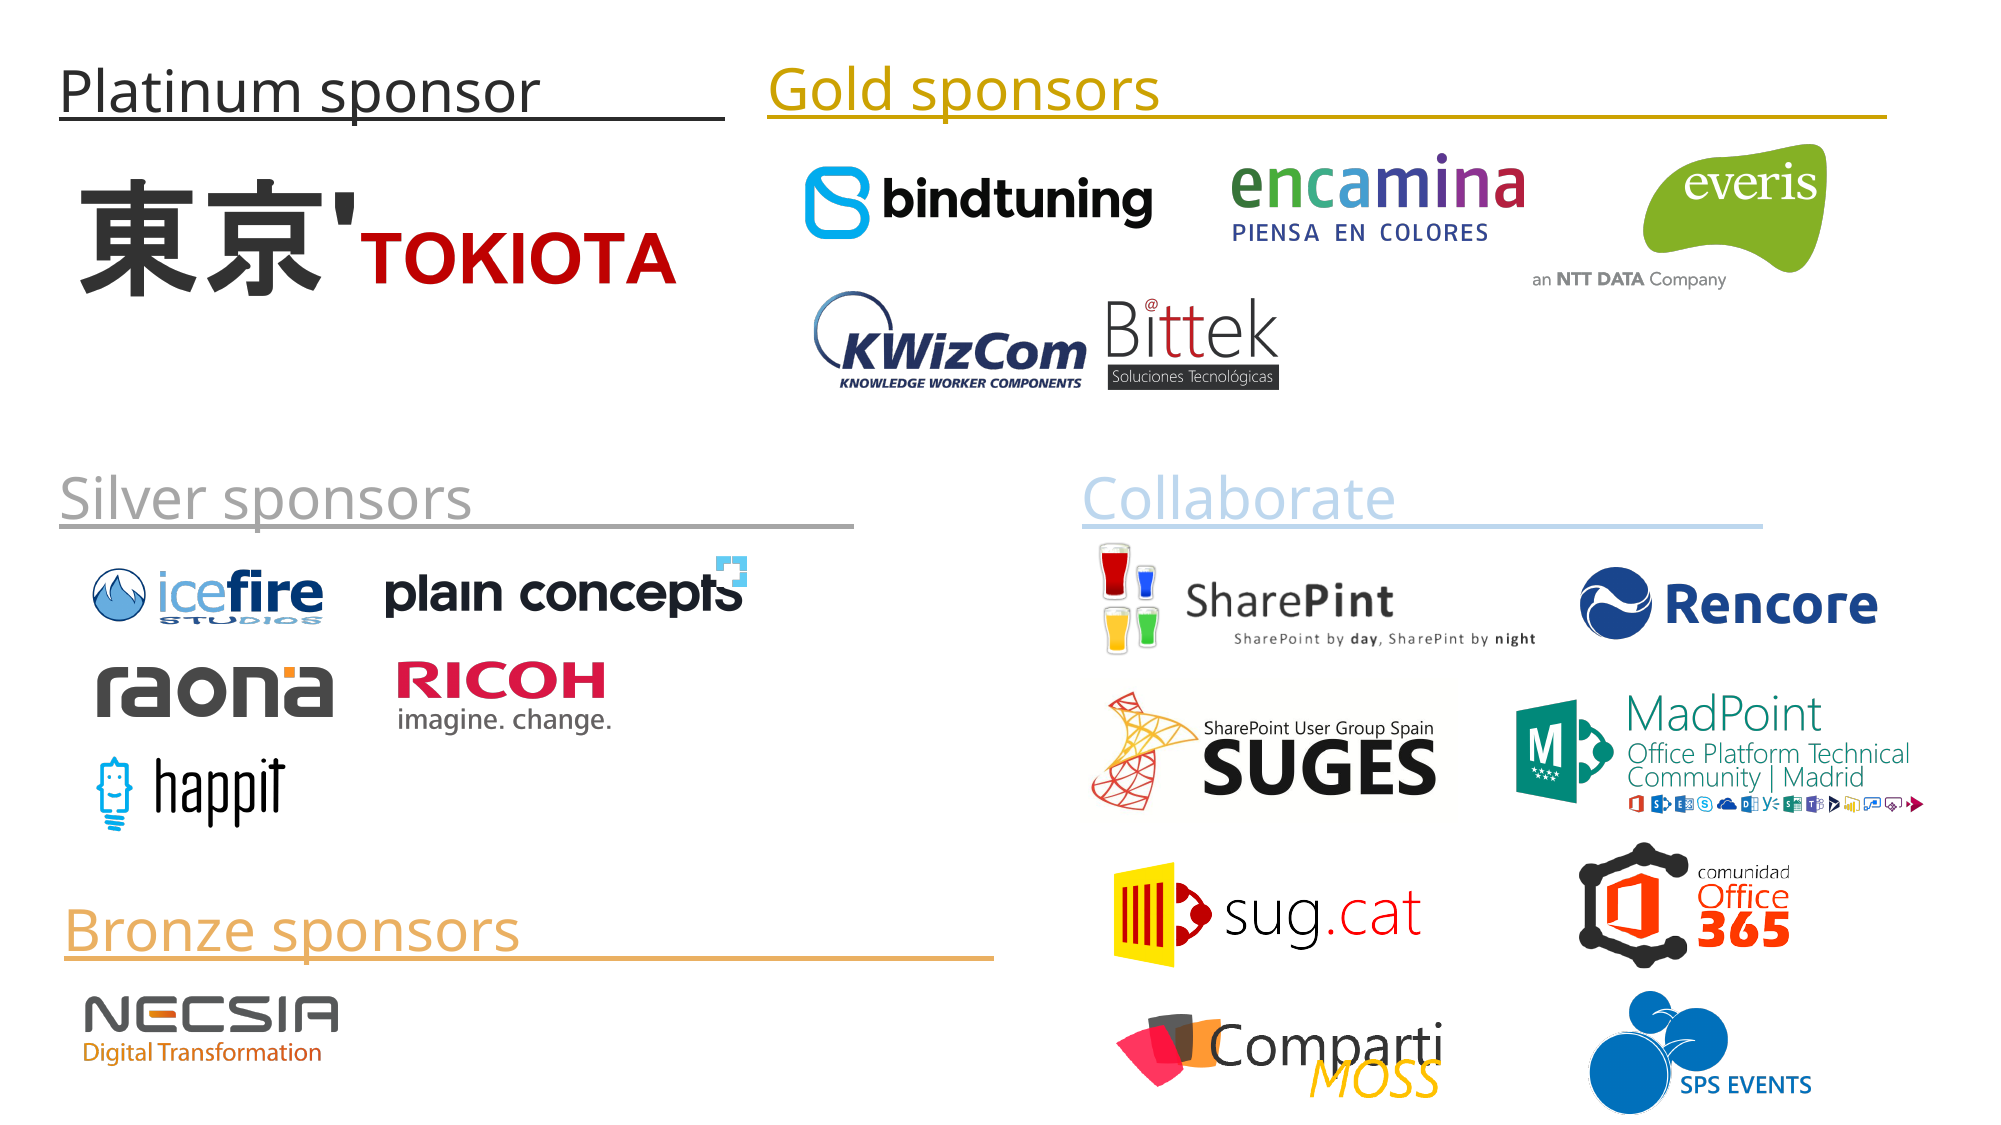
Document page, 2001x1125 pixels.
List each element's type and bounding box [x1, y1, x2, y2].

picture [815, 189, 860, 229]
picture [1113, 844, 1456, 985]
picture [377, 641, 625, 750]
picture [822, 166, 1152, 240]
picture [1232, 64, 1909, 370]
picture [1571, 834, 1796, 976]
picture [77, 990, 345, 1072]
picture [1113, 1003, 1452, 1102]
picture [1080, 520, 1947, 830]
picture [813, 291, 1099, 388]
picture [386, 556, 747, 618]
picture [61, 749, 319, 836]
picture [1588, 991, 1811, 1115]
picture [97, 667, 333, 717]
picture [77, 557, 333, 635]
picture [1107, 298, 1280, 390]
picture [804, 166, 823, 240]
picture [71, 173, 685, 306]
